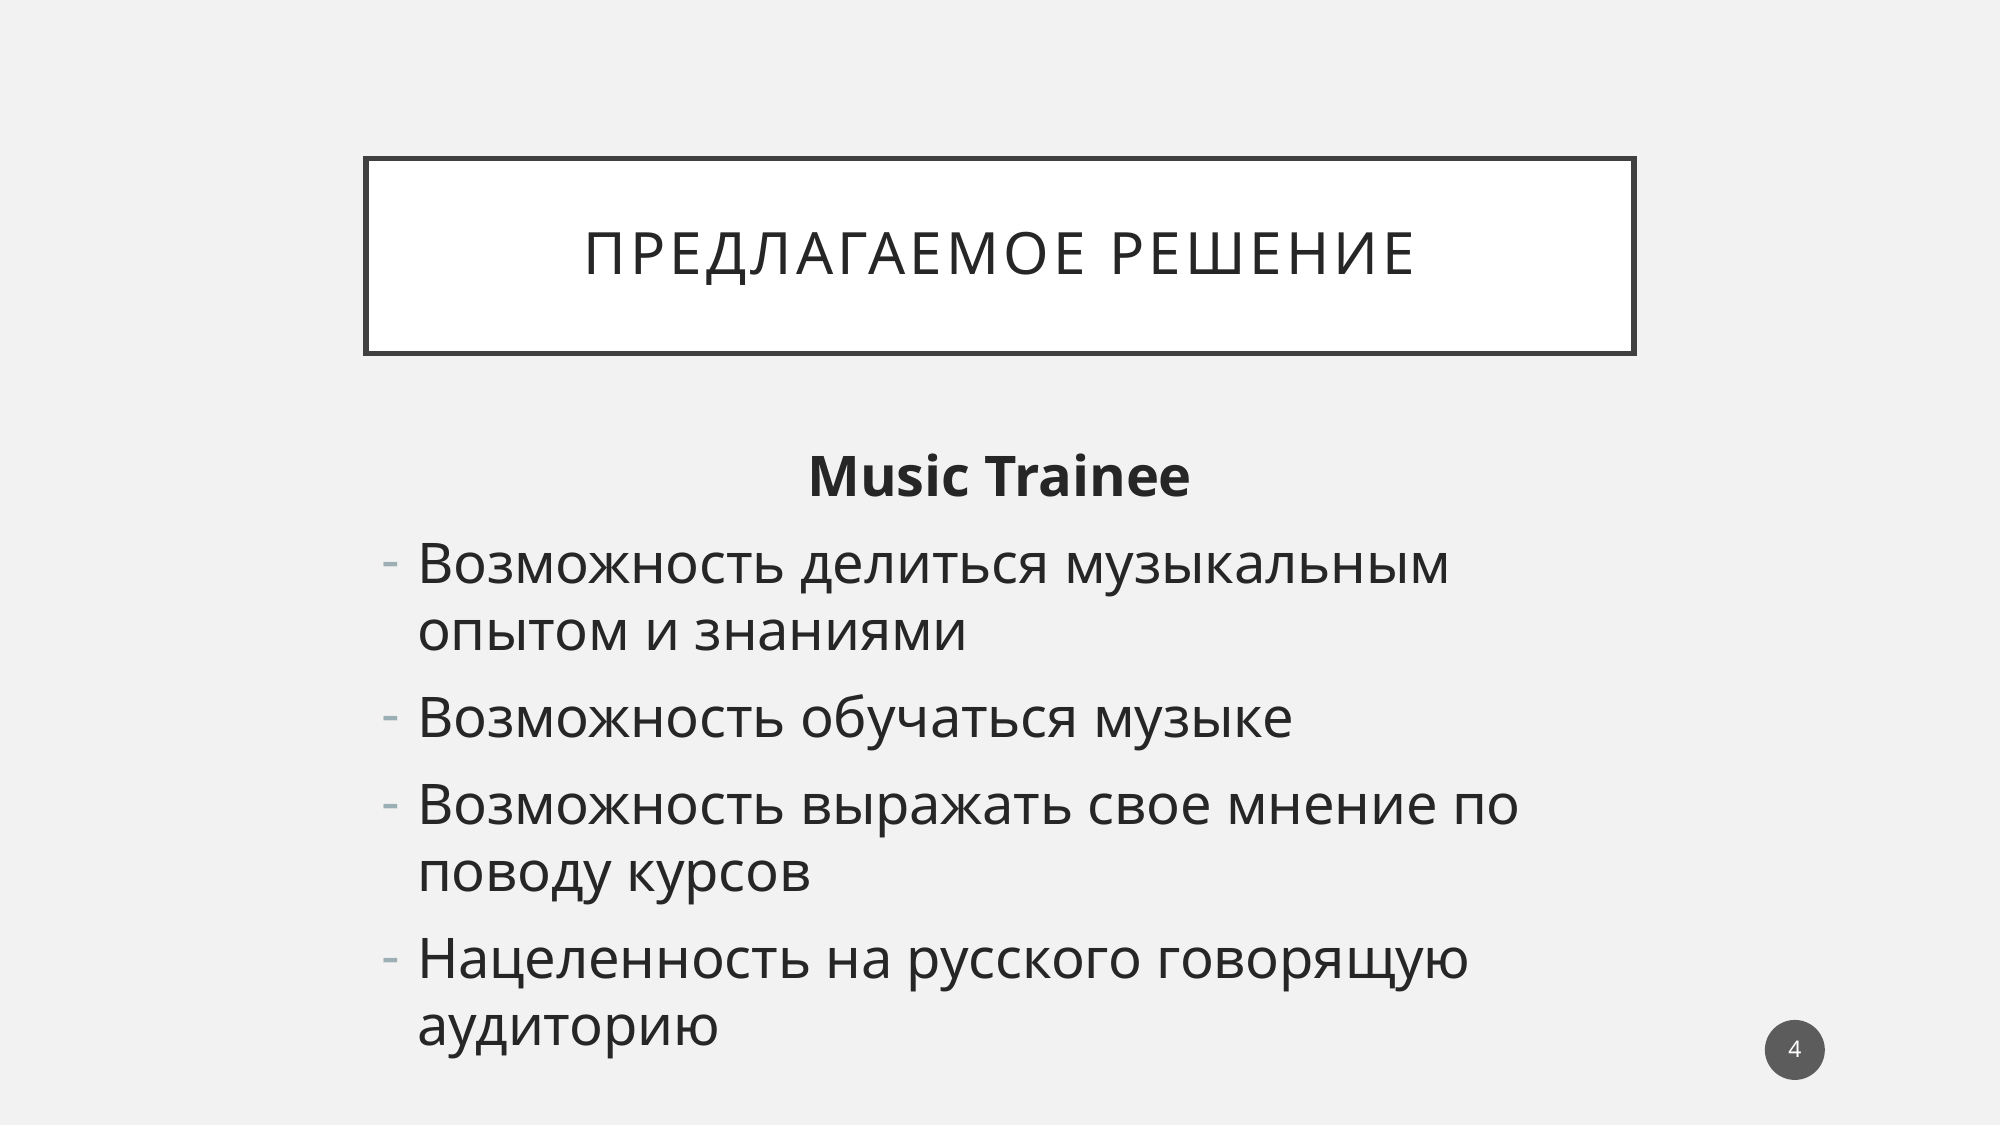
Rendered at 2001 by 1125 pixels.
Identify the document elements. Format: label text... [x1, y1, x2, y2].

slide_number 4 [1764, 1019, 1825, 1080]
title Предлагаемое решение [363, 156, 1637, 356]
list Music Trainee Возможность делиться музыкальным опытом и знаниями Возможность обучаться музыке Возможность выражать свое мнение по поводу курсов Нацеленность на русского говорящую аудиторию [366, 432, 1634, 1070]
